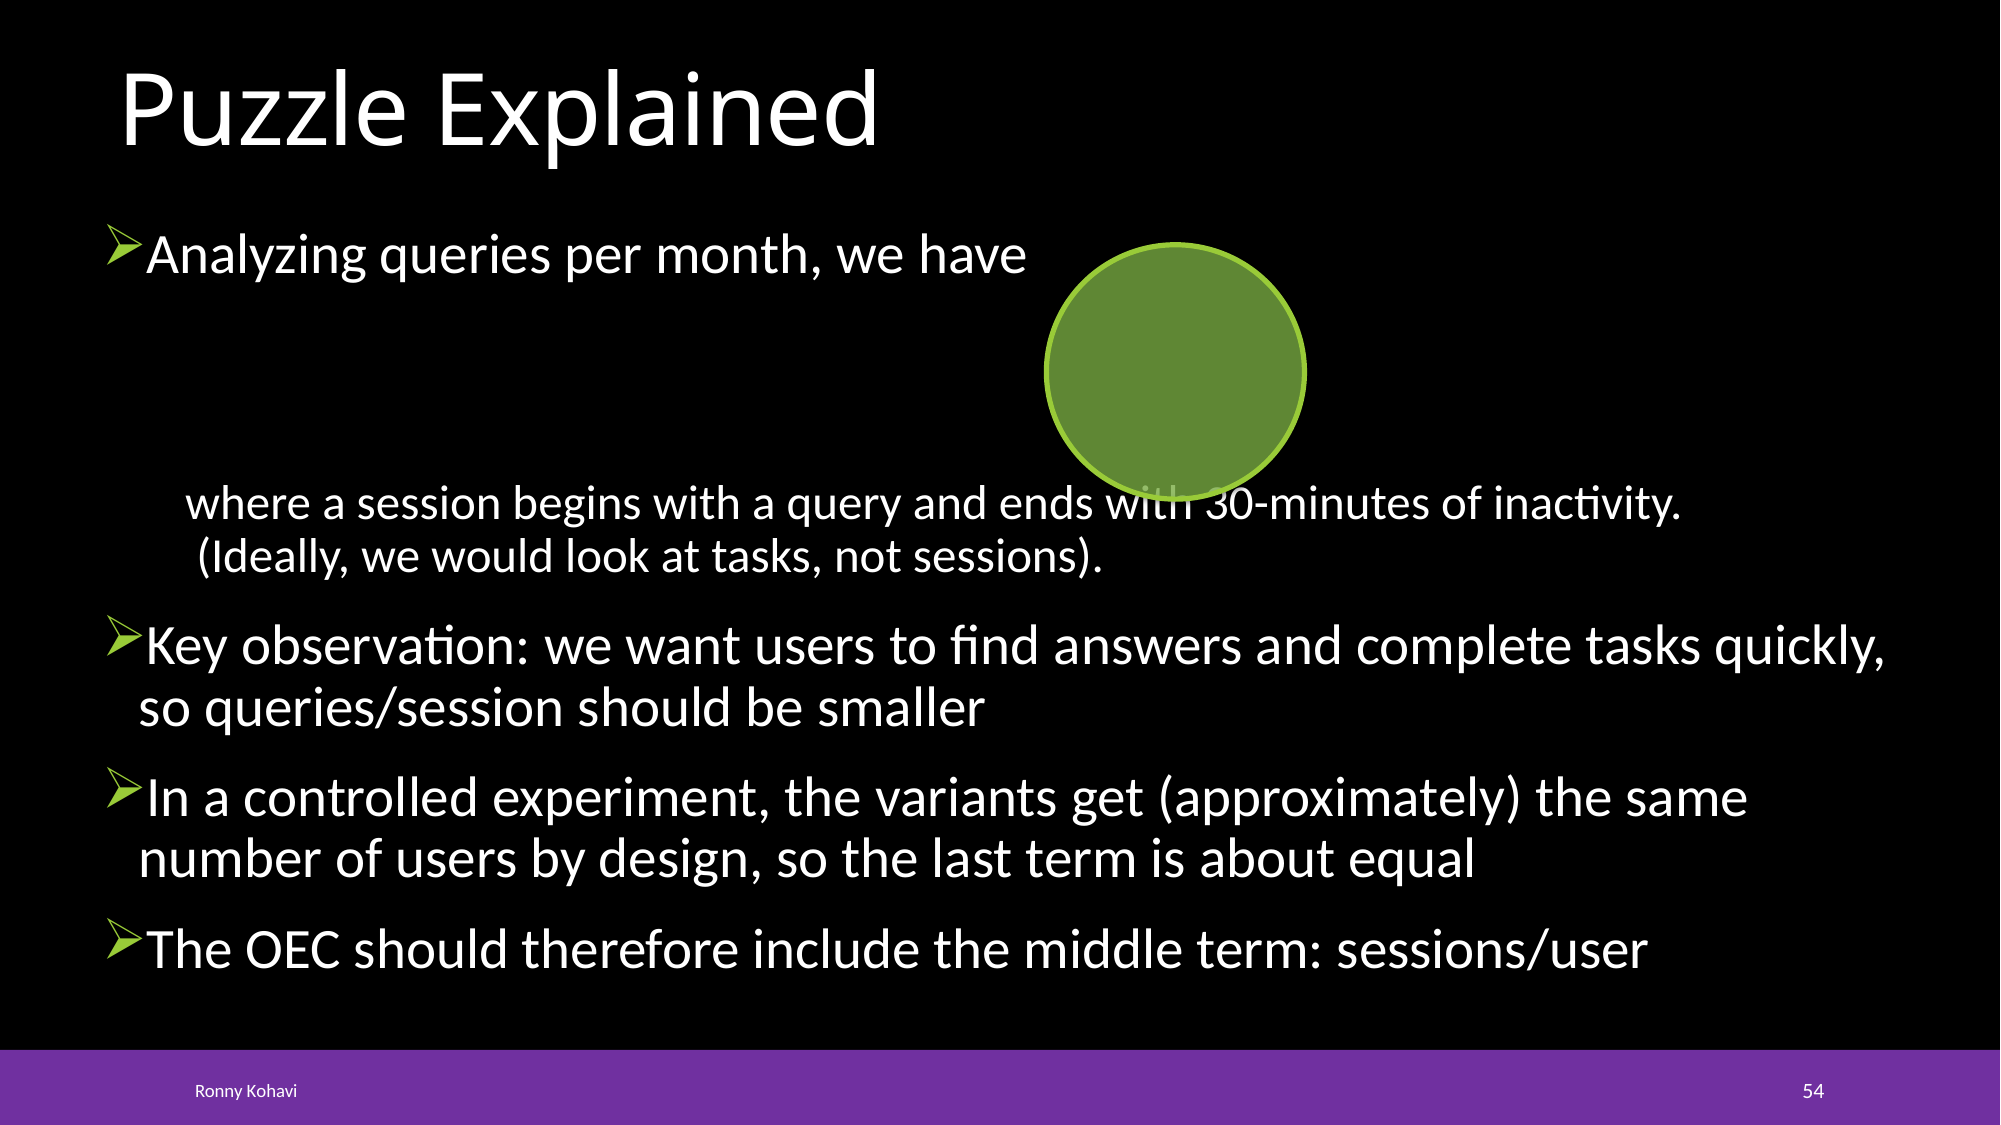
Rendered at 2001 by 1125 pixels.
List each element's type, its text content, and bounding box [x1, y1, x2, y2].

text_box [1046, 244, 1305, 500]
slide_number Ronny Kohavi [180, 1059, 586, 1120]
slide_number 54 [1624, 1059, 1840, 1120]
title Puzzle Explained [102, 47, 1944, 174]
